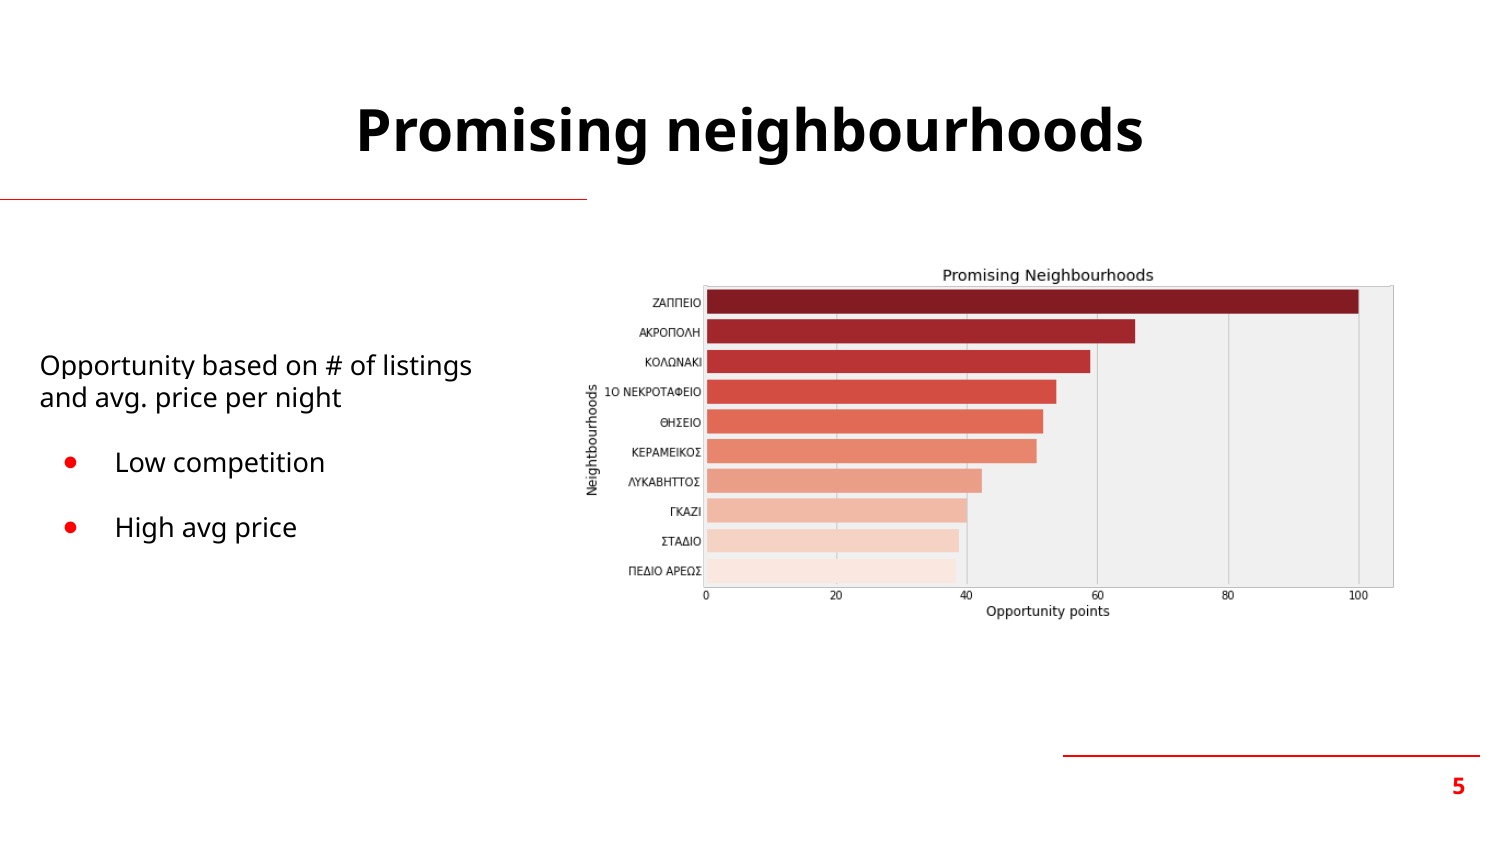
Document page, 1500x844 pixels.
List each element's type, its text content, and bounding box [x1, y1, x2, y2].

title Promising neighbourhoods [241, 78, 1259, 173]
picture [577, 261, 1399, 627]
text_box Opportunity based on # of listings and avg. price per night Low competition High avg price [24, 332, 517, 591]
